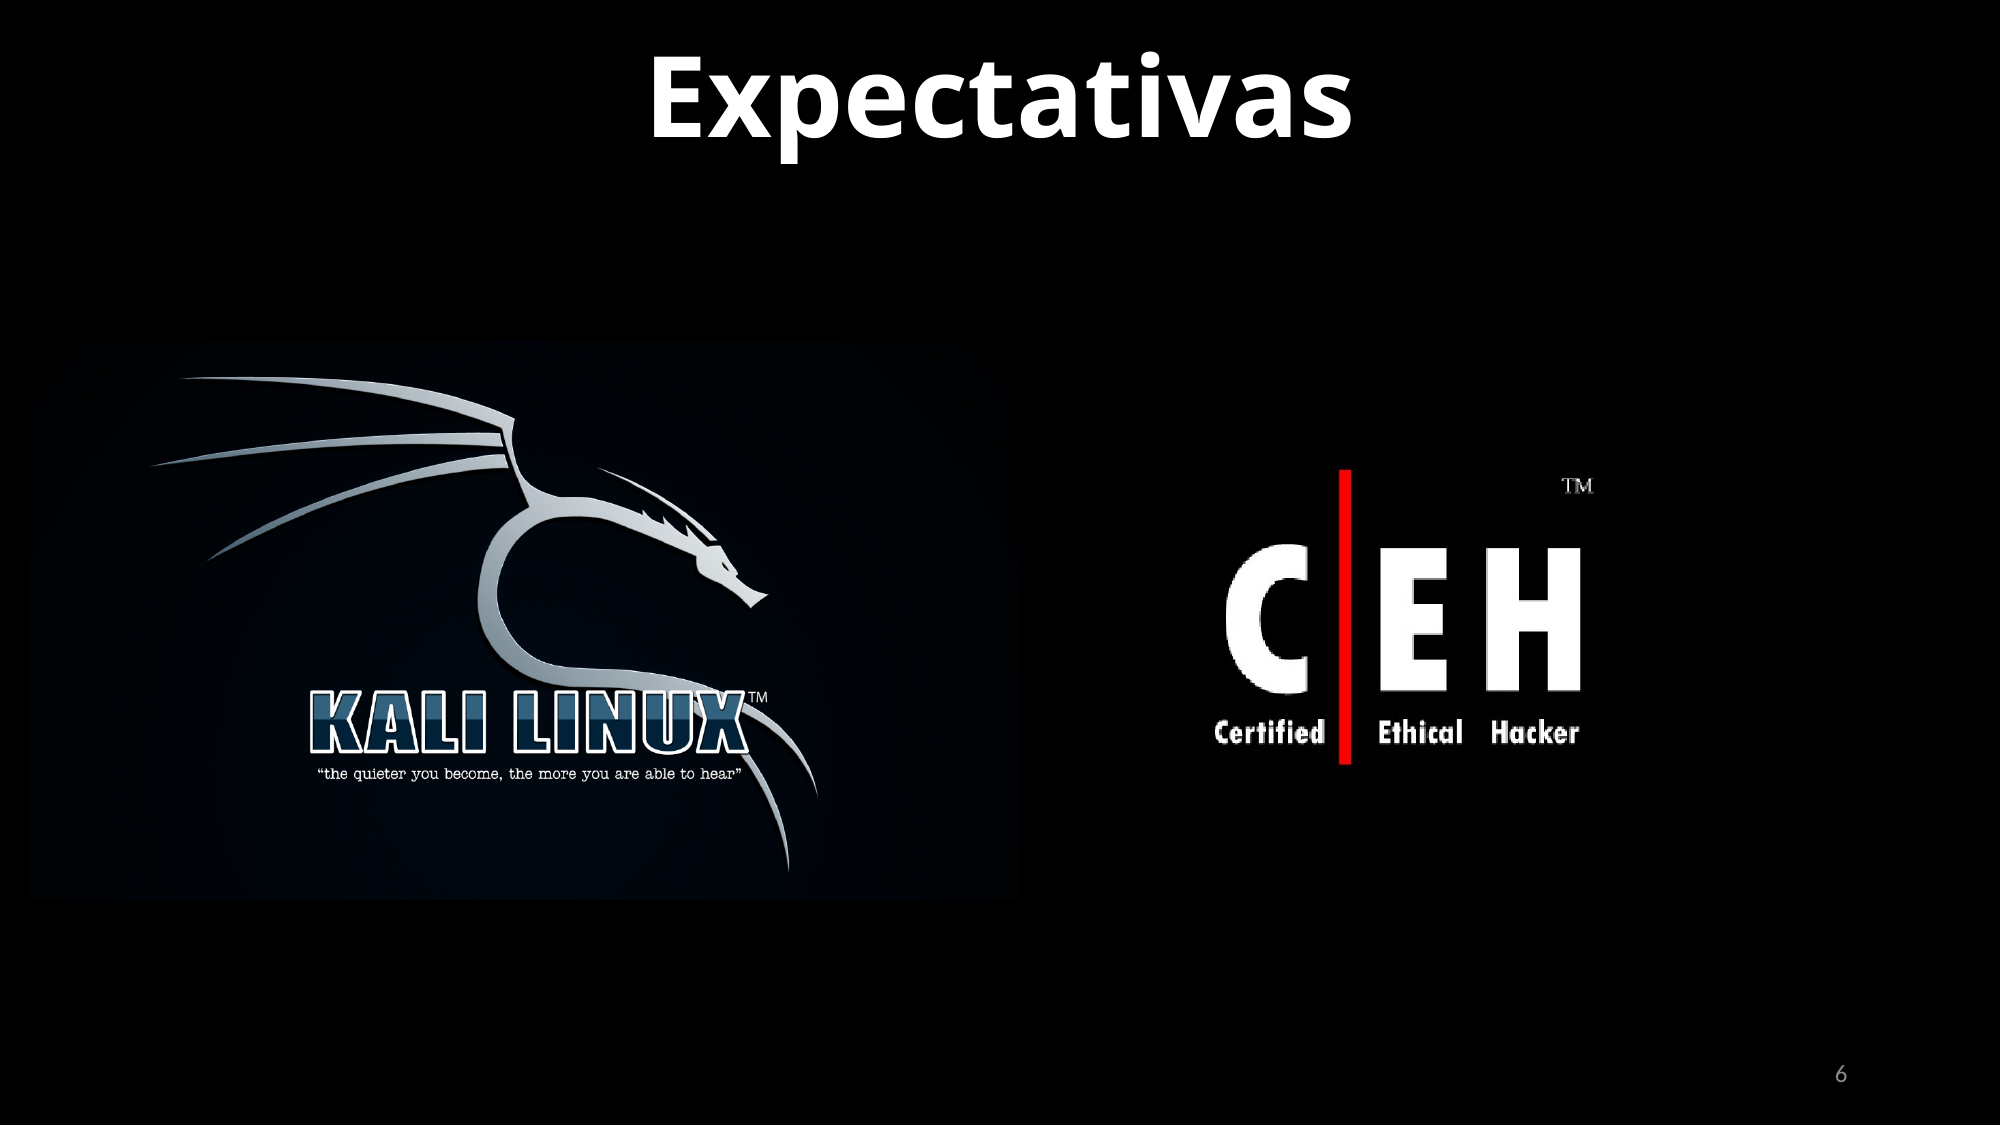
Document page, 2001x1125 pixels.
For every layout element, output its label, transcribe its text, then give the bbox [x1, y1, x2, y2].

text_box Expectativas [0, 17, 2000, 167]
slide_number 6 [1412, 1042, 1863, 1103]
picture [1106, 444, 1671, 798]
picture [28, 341, 1021, 900]
